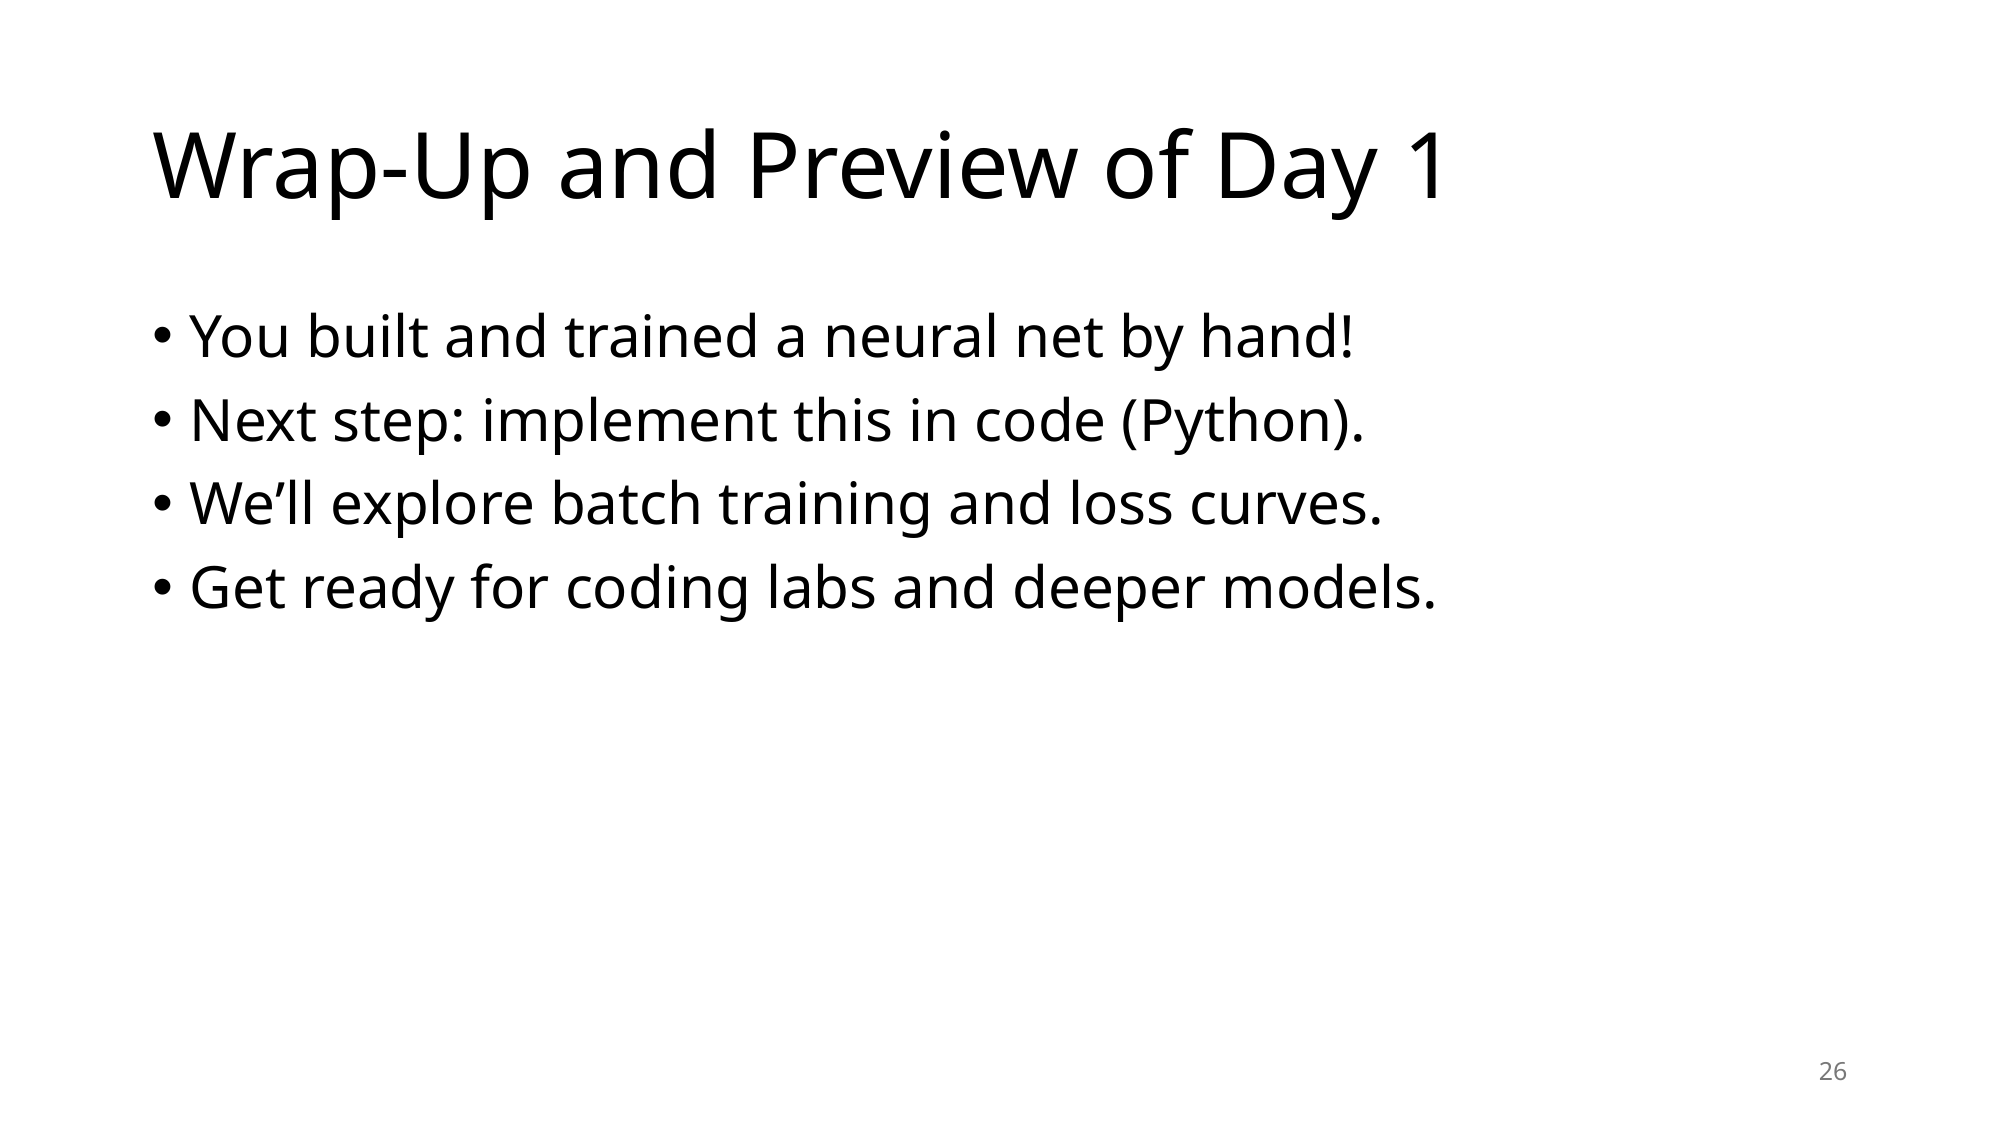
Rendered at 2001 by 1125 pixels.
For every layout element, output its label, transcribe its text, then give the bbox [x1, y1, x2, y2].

list You built and trained a neural net by hand! Next step: implement this in code (Python). We’ll explore batch training and loss curves. Get ready for coding labs and deeper models. [137, 299, 1863, 1014]
title Wrap-Up and Preview of Day 1 [137, 59, 1863, 278]
slide_number 26 [1412, 1042, 1863, 1103]
